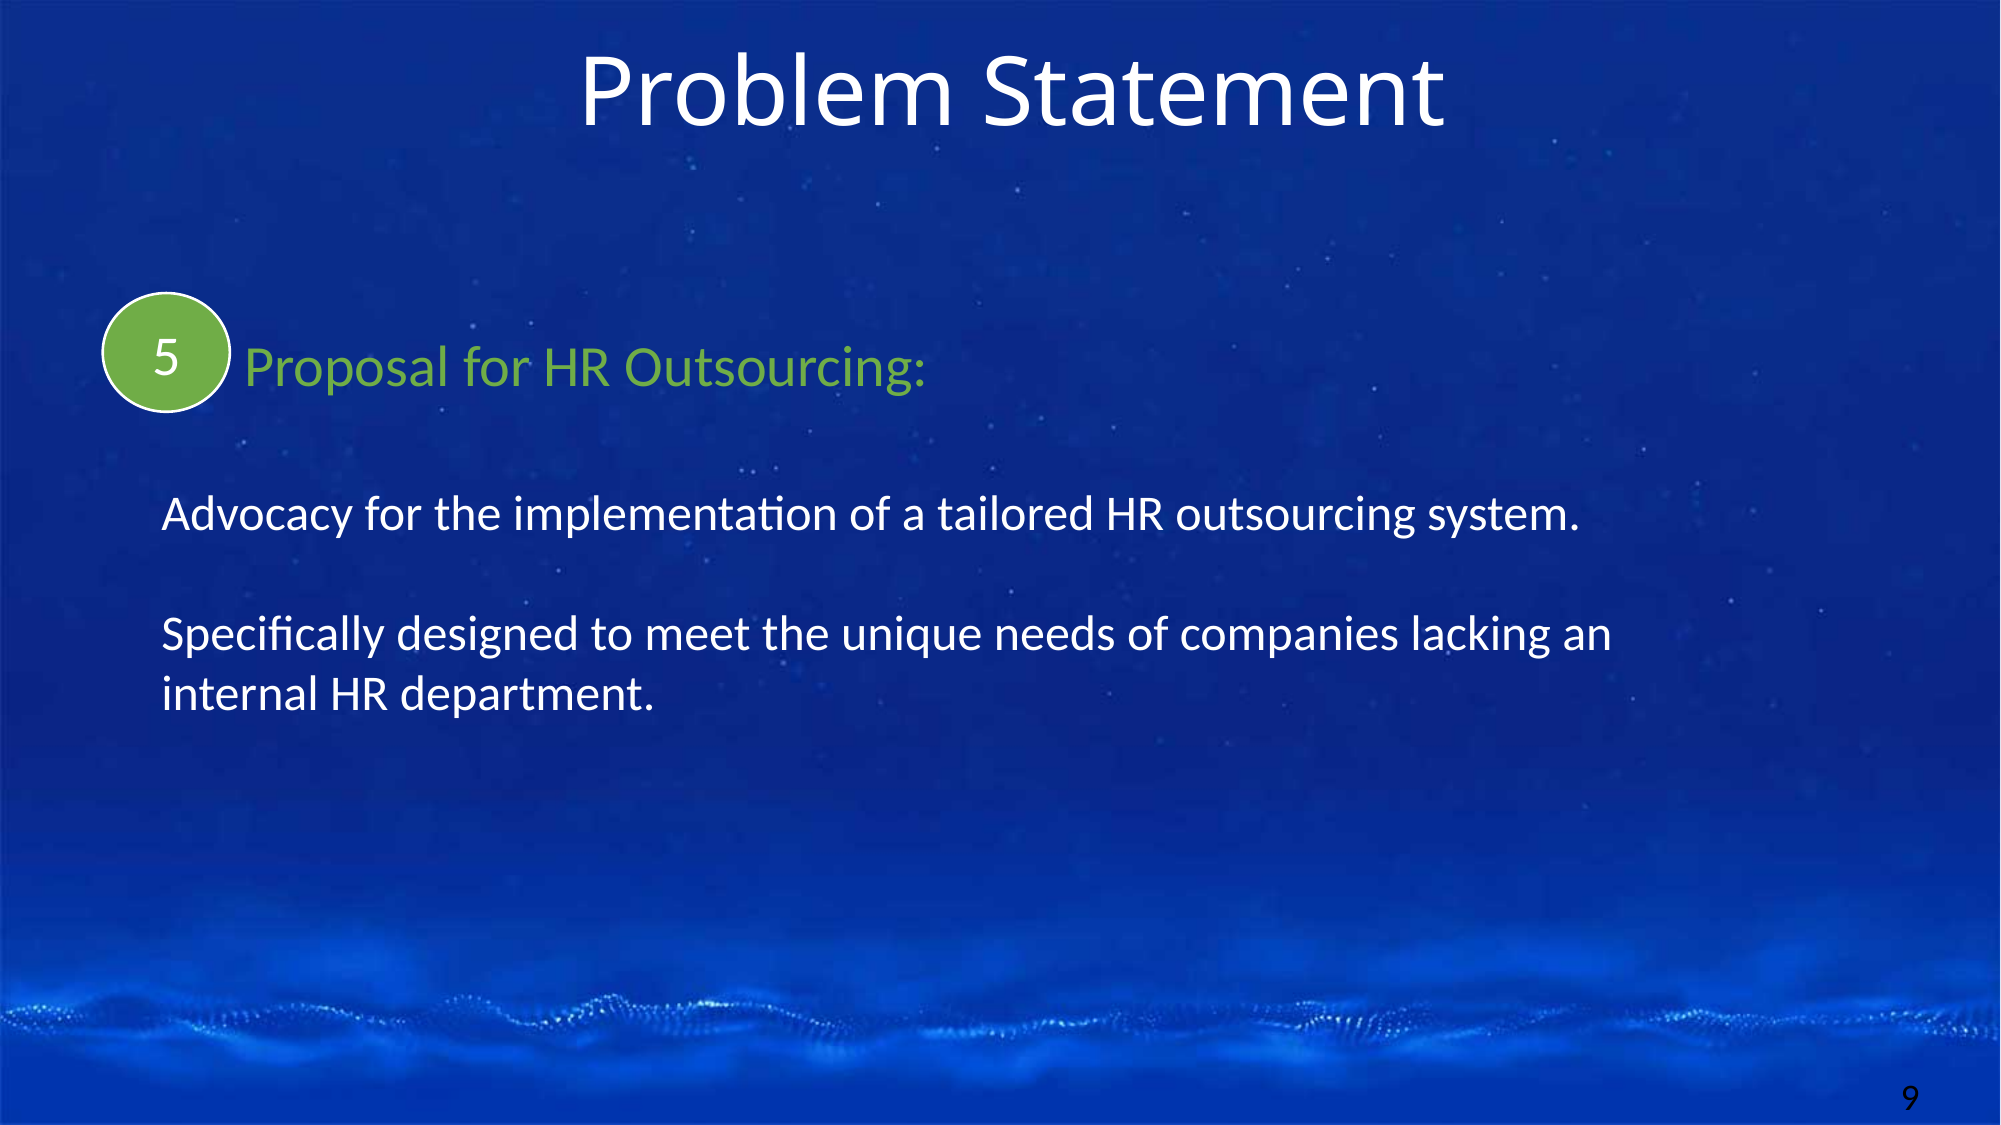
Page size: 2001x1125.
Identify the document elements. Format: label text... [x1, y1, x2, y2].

text_box 5 [101, 291, 231, 413]
text_box 9 [1885, 1065, 2000, 1125]
picture [0, 0, 2001, 1125]
text_box Problem Statement [62, 35, 1962, 154]
text_box Advocacy for the implementation of a tailored HR outsourcing system. Specifically designed to meet the unique needs of companies lacking an internal HR department. [146, 473, 1723, 728]
text_box Proposal for HR Outsourcing: [229, 320, 1050, 405]
